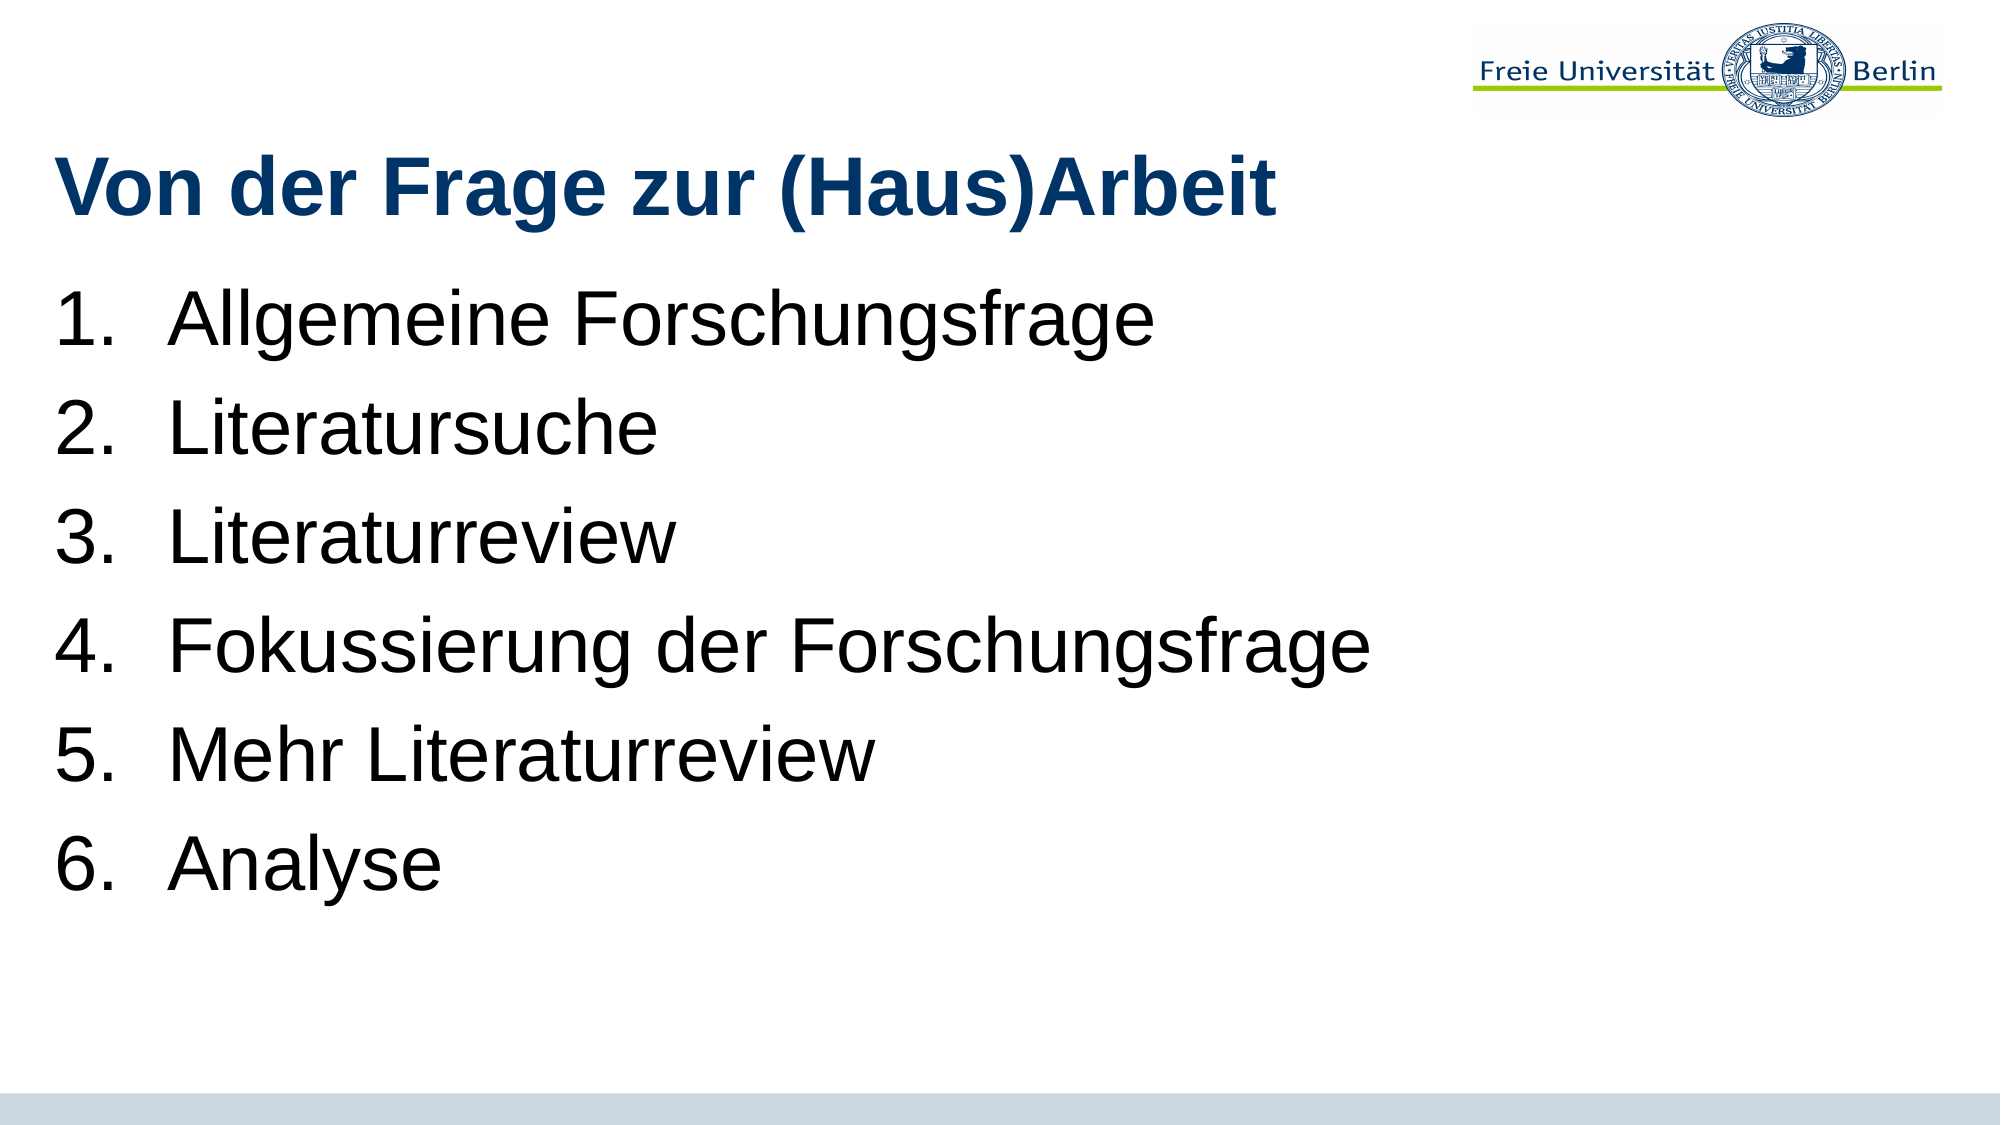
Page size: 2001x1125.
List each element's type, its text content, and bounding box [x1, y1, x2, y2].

title Von der Frage zur (Haus)Arbeit [54, 154, 1946, 226]
picture [1473, 23, 1942, 117]
list Allgemeine Forschungsfrage Literatursuche Literaturreview Fokussierung der Forschungsfrage Mehr Literaturreview Analyse [54, 265, 1946, 1064]
